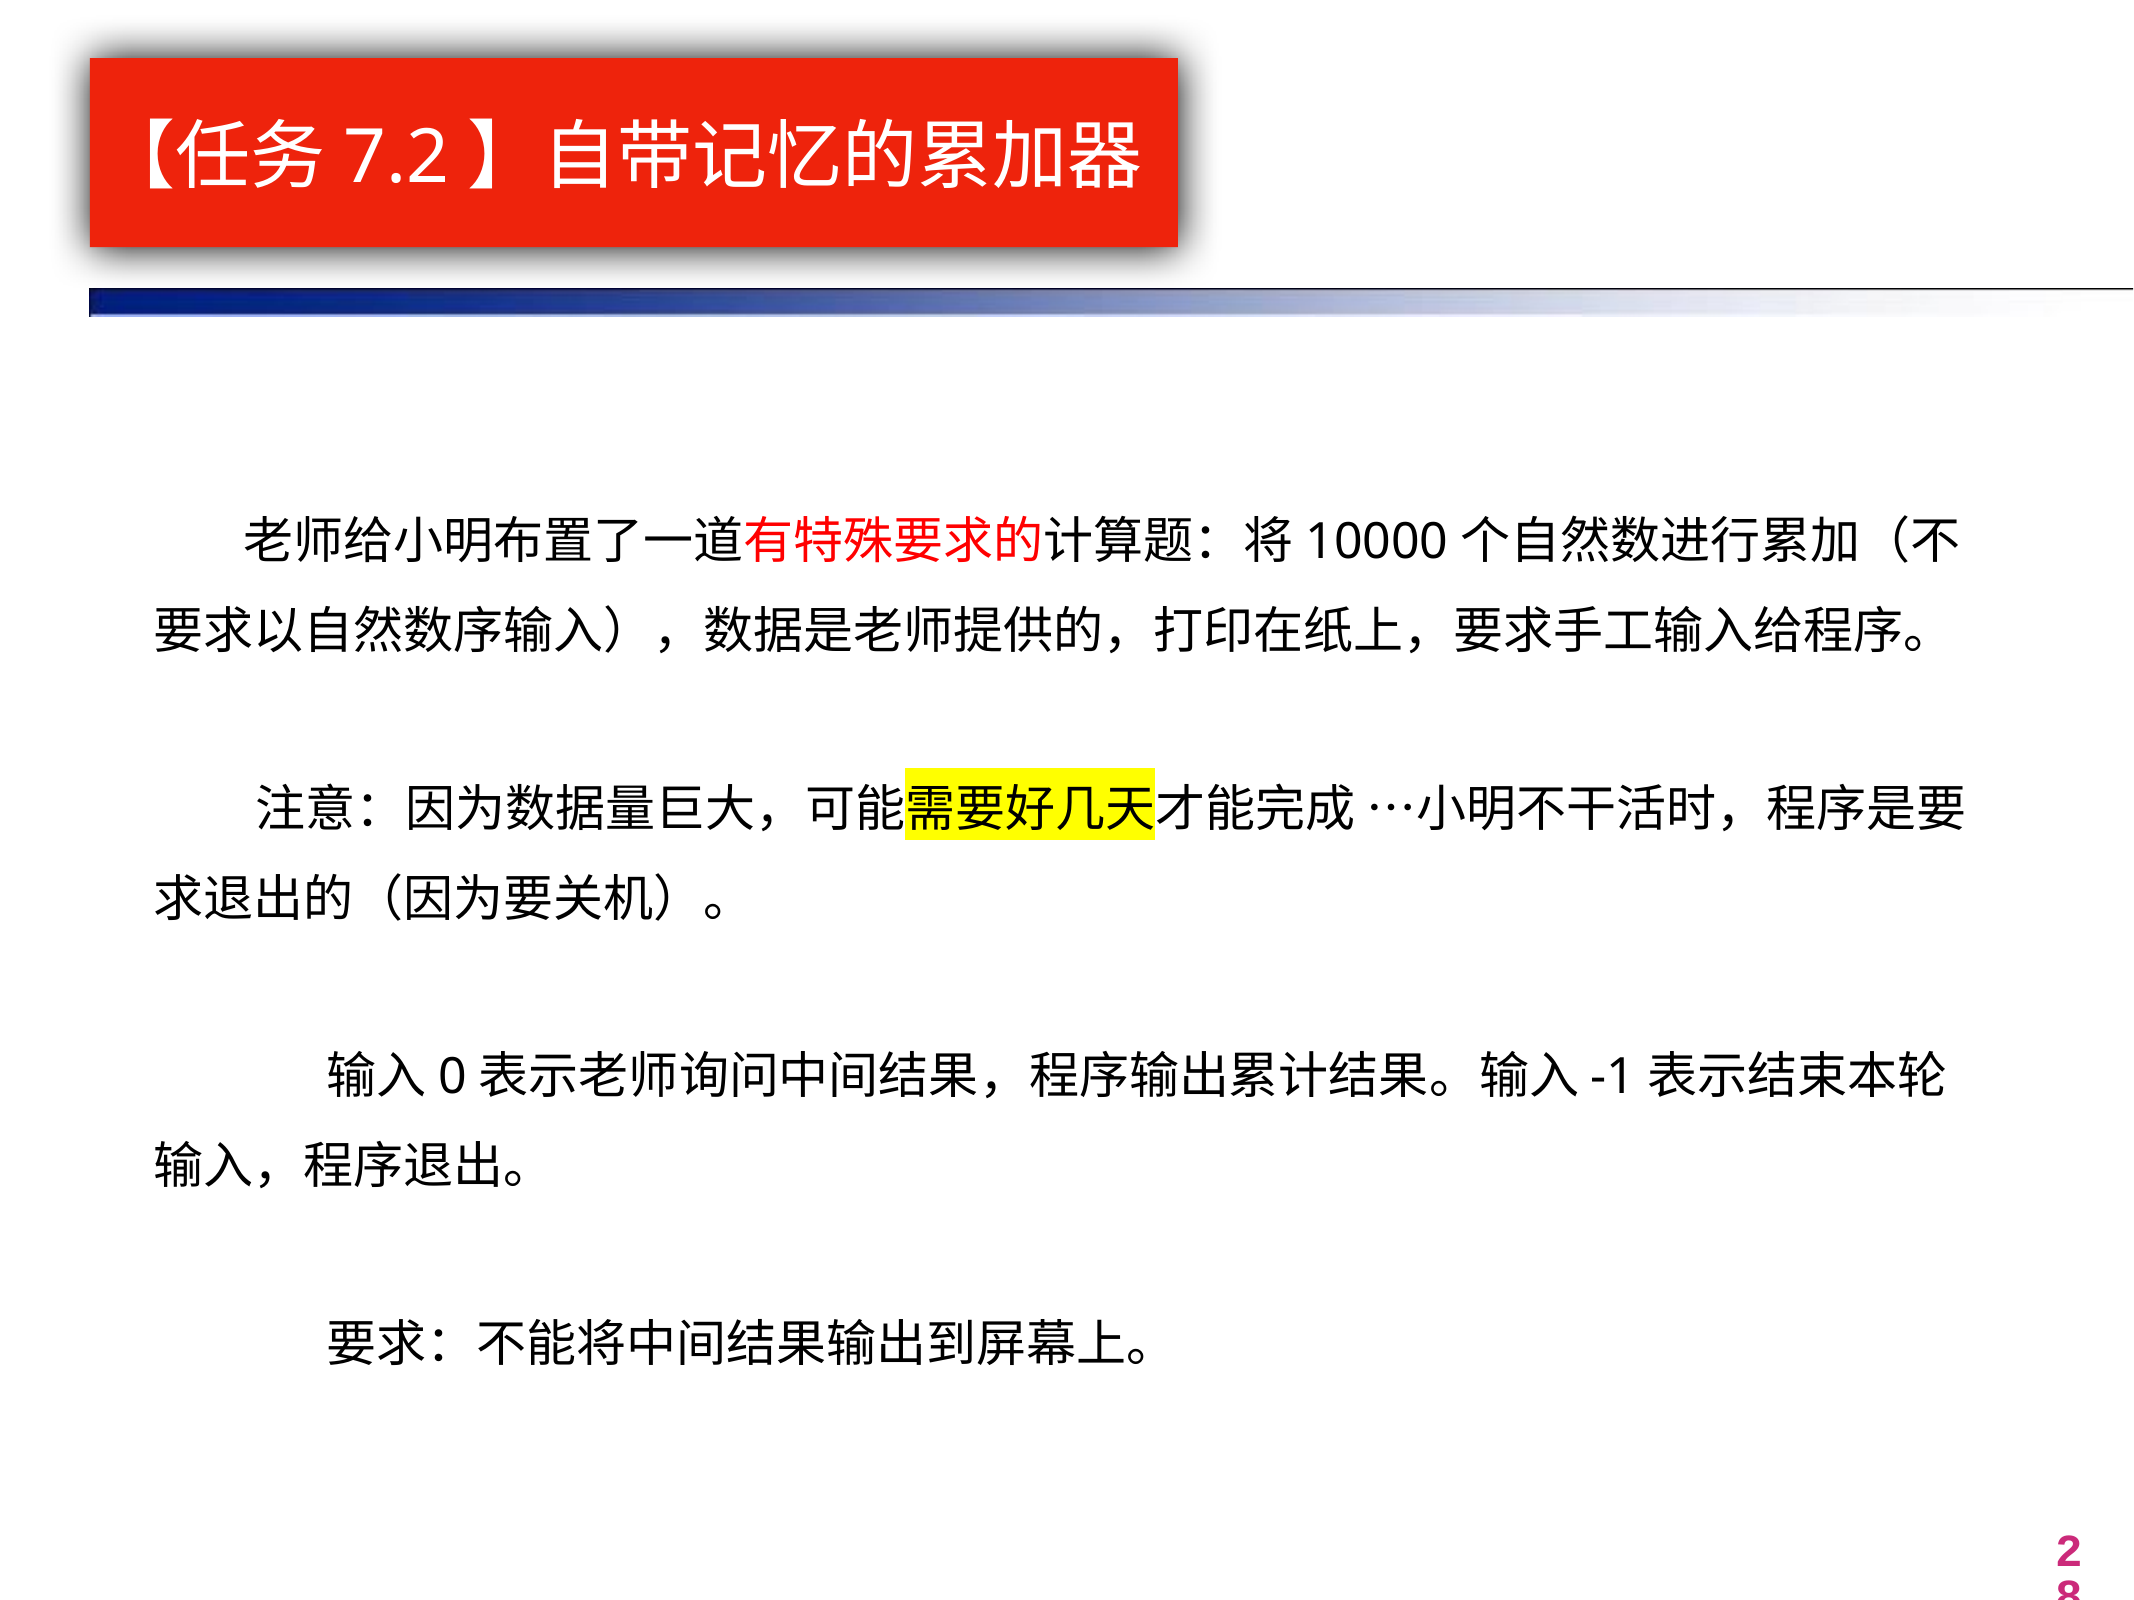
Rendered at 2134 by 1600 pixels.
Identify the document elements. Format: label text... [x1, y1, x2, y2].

text_box 老师给小明布置了一道有特殊要求的计算题：将10000个自然数进行累加（不要求以自然数序输入），数据是老师提供的，打印在纸上，要求手工输入给程序。 注意：因为数据量巨大，可能需要好几天才能完成 …小明不干活时，程序是要求退出的（因为要关机）。 输入0表示老师询问中间结果，程序输出累计结果。输入-1表示结束本轮输入，程序退出。 要求：不能将中间结果输出到屏幕上。 [138, 471, 1995, 1396]
title 【任务7.2】自带记忆的累加器 [89, 57, 1179, 248]
slide_number 28 [2046, 1511, 2094, 1584]
picture [89, 288, 2134, 317]
